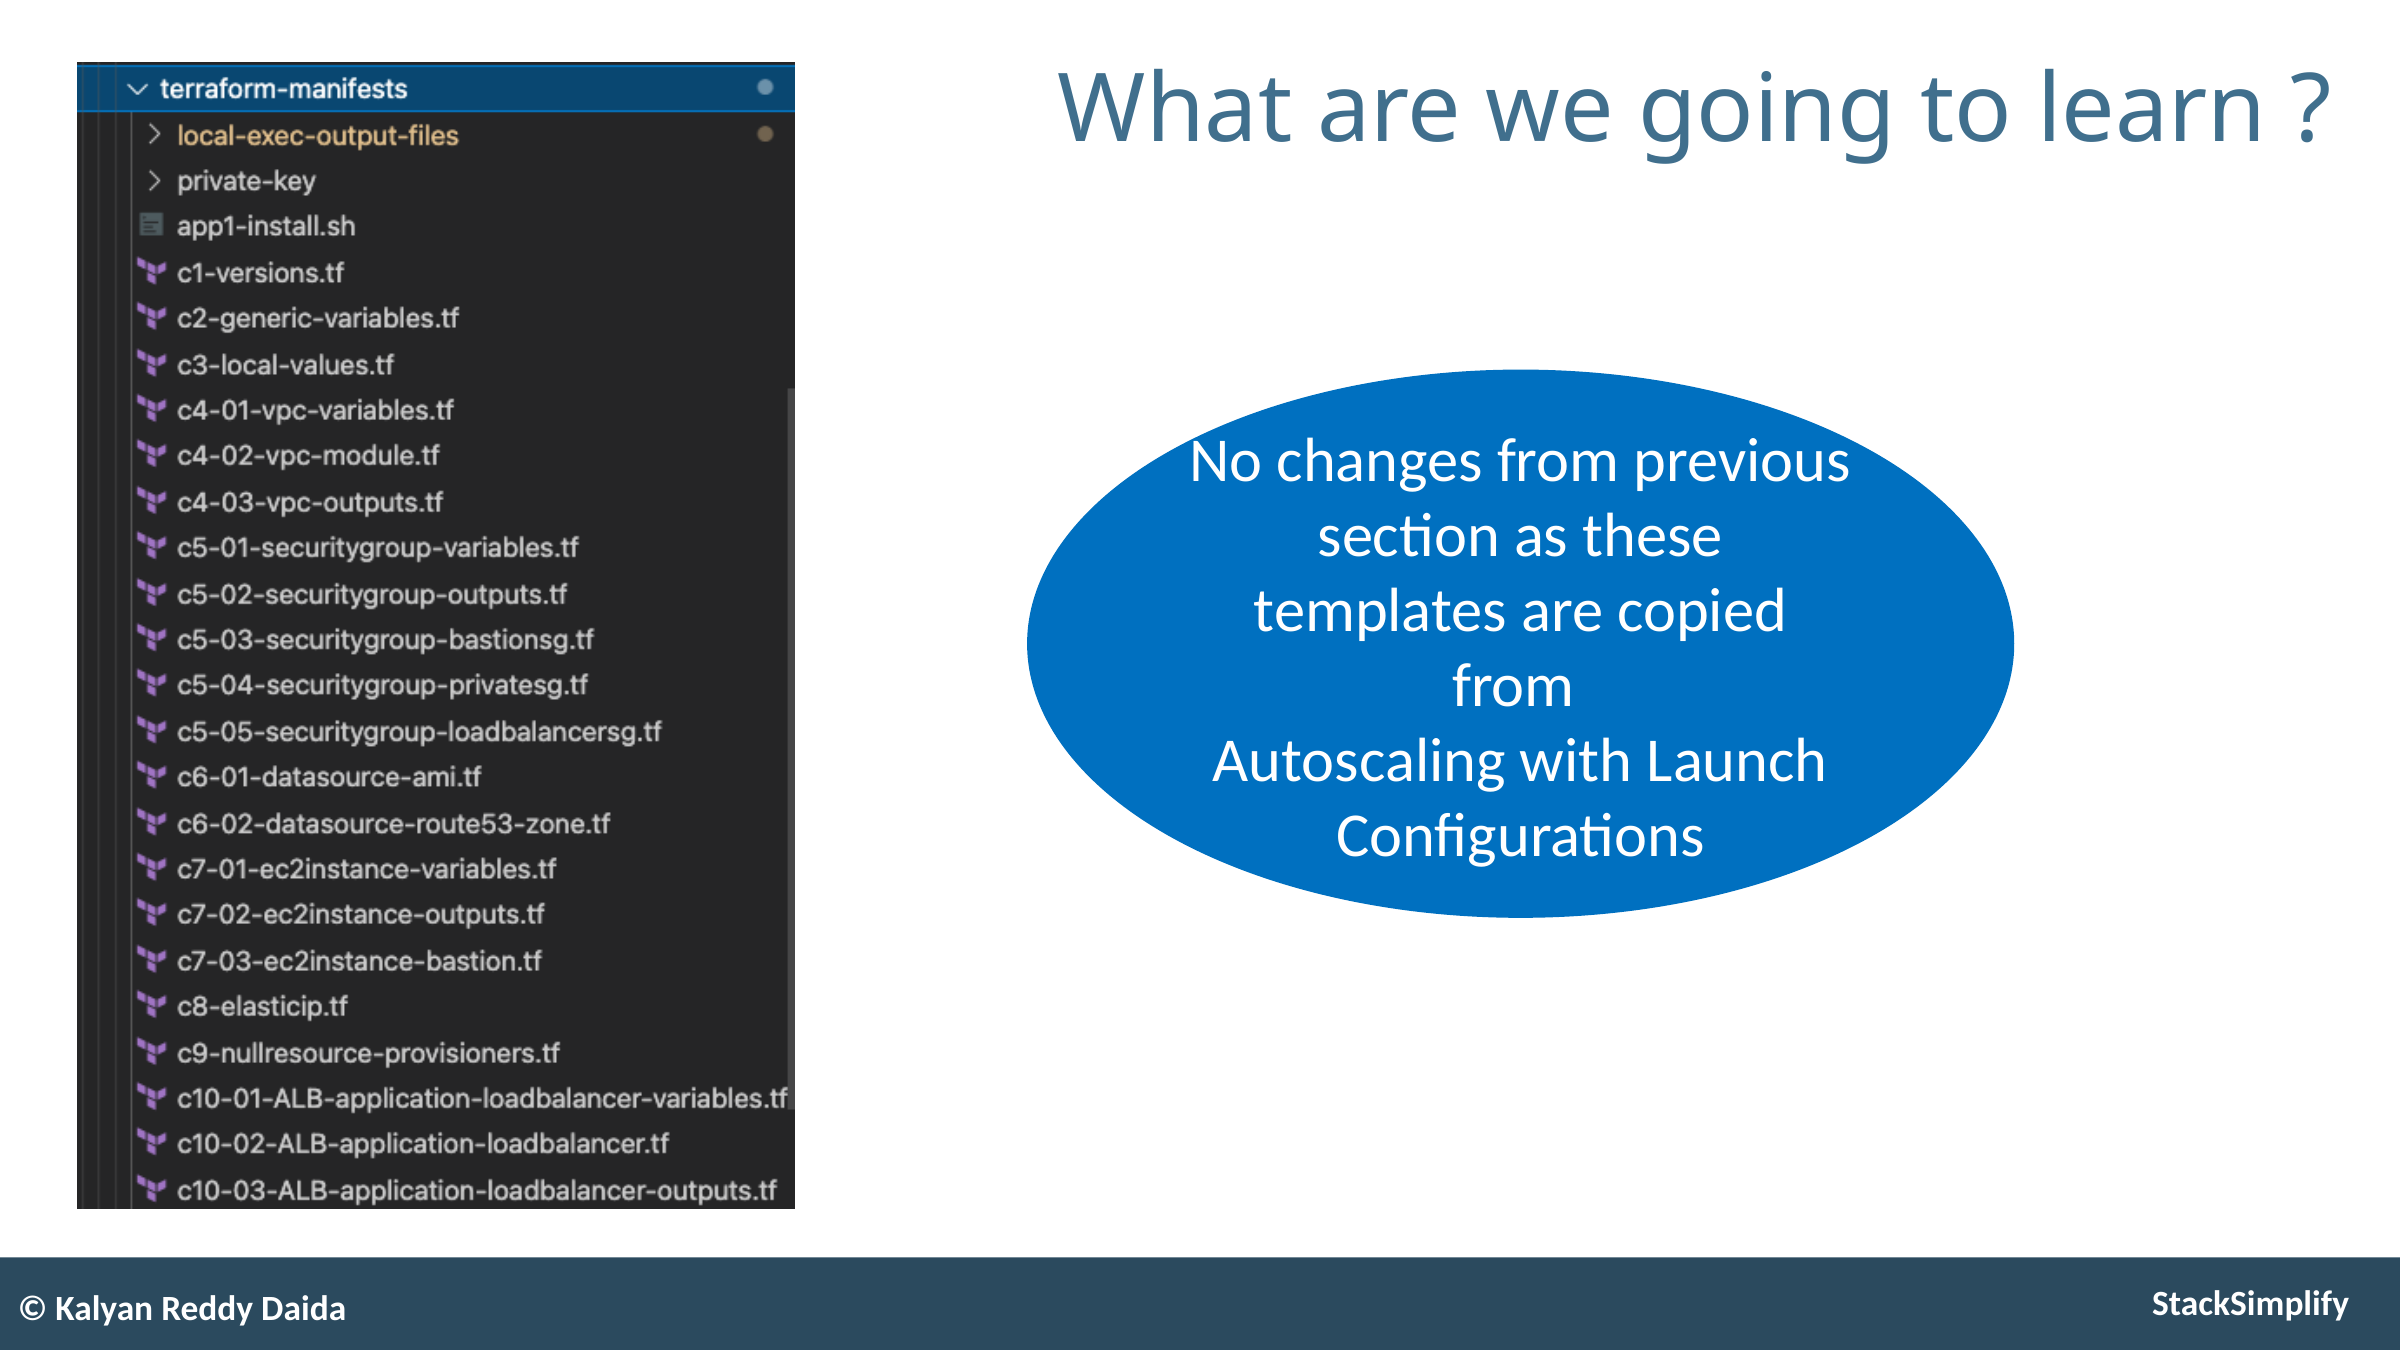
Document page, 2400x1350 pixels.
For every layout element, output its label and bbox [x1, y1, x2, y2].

picture [77, 62, 796, 1210]
text_box [1027, 12, 2364, 208]
text_box [1024, 367, 2017, 920]
footer [0, 1269, 810, 1342]
